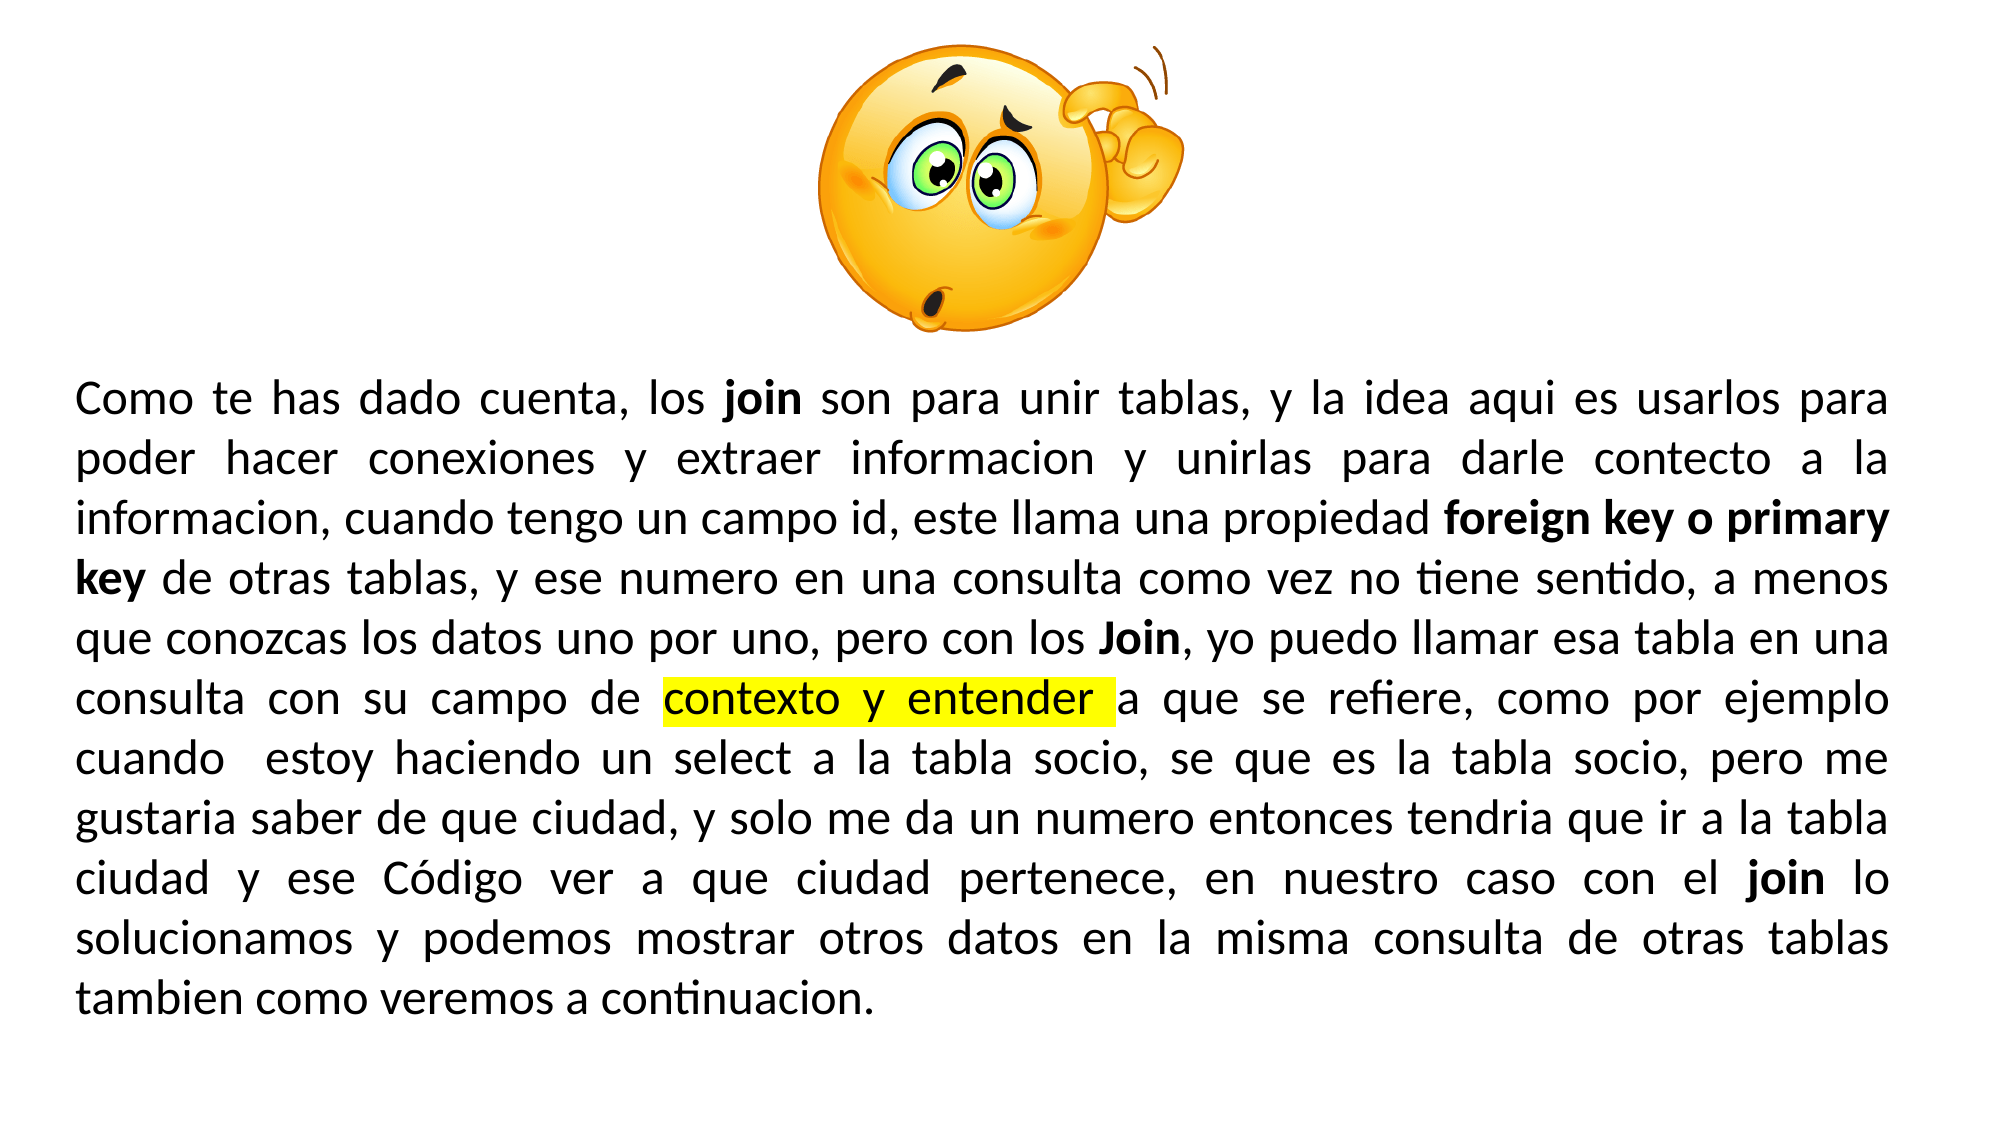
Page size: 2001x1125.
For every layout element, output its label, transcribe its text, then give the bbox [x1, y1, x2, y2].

picture [813, 34, 1187, 343]
text_box Como te has dado cuenta, los join son para unir tablas, y la idea aqui es usarlos para poder hacer conexiones y extraer informacion y unirlas para darle contecto a la informacion, cuando tengo un campo id, este llama una propiedad foreign key o primary key de otras tablas, y ese numero en una consulta como vez no tiene sentido, a menos que conozcas los datos uno por uno, pero con los Join, yo puedo llamar esa tabla en una consulta con su campo de contexto y entender a que se refiere, como por ejemplo cuando estoy haciendo un select a la tabla socio, se que es la tabla socio, pero me gustaria saber de que ciudad, y solo me da un numero entonces tendria que ir a la tabla ciudad y ese Código ver a que ciudad pertenece, en nuestro caso con el join lo solucionamos y podemos mostrar otros datos en la misma consulta de otras tablas tambien como veremos a continuacion. [60, 356, 1906, 1032]
